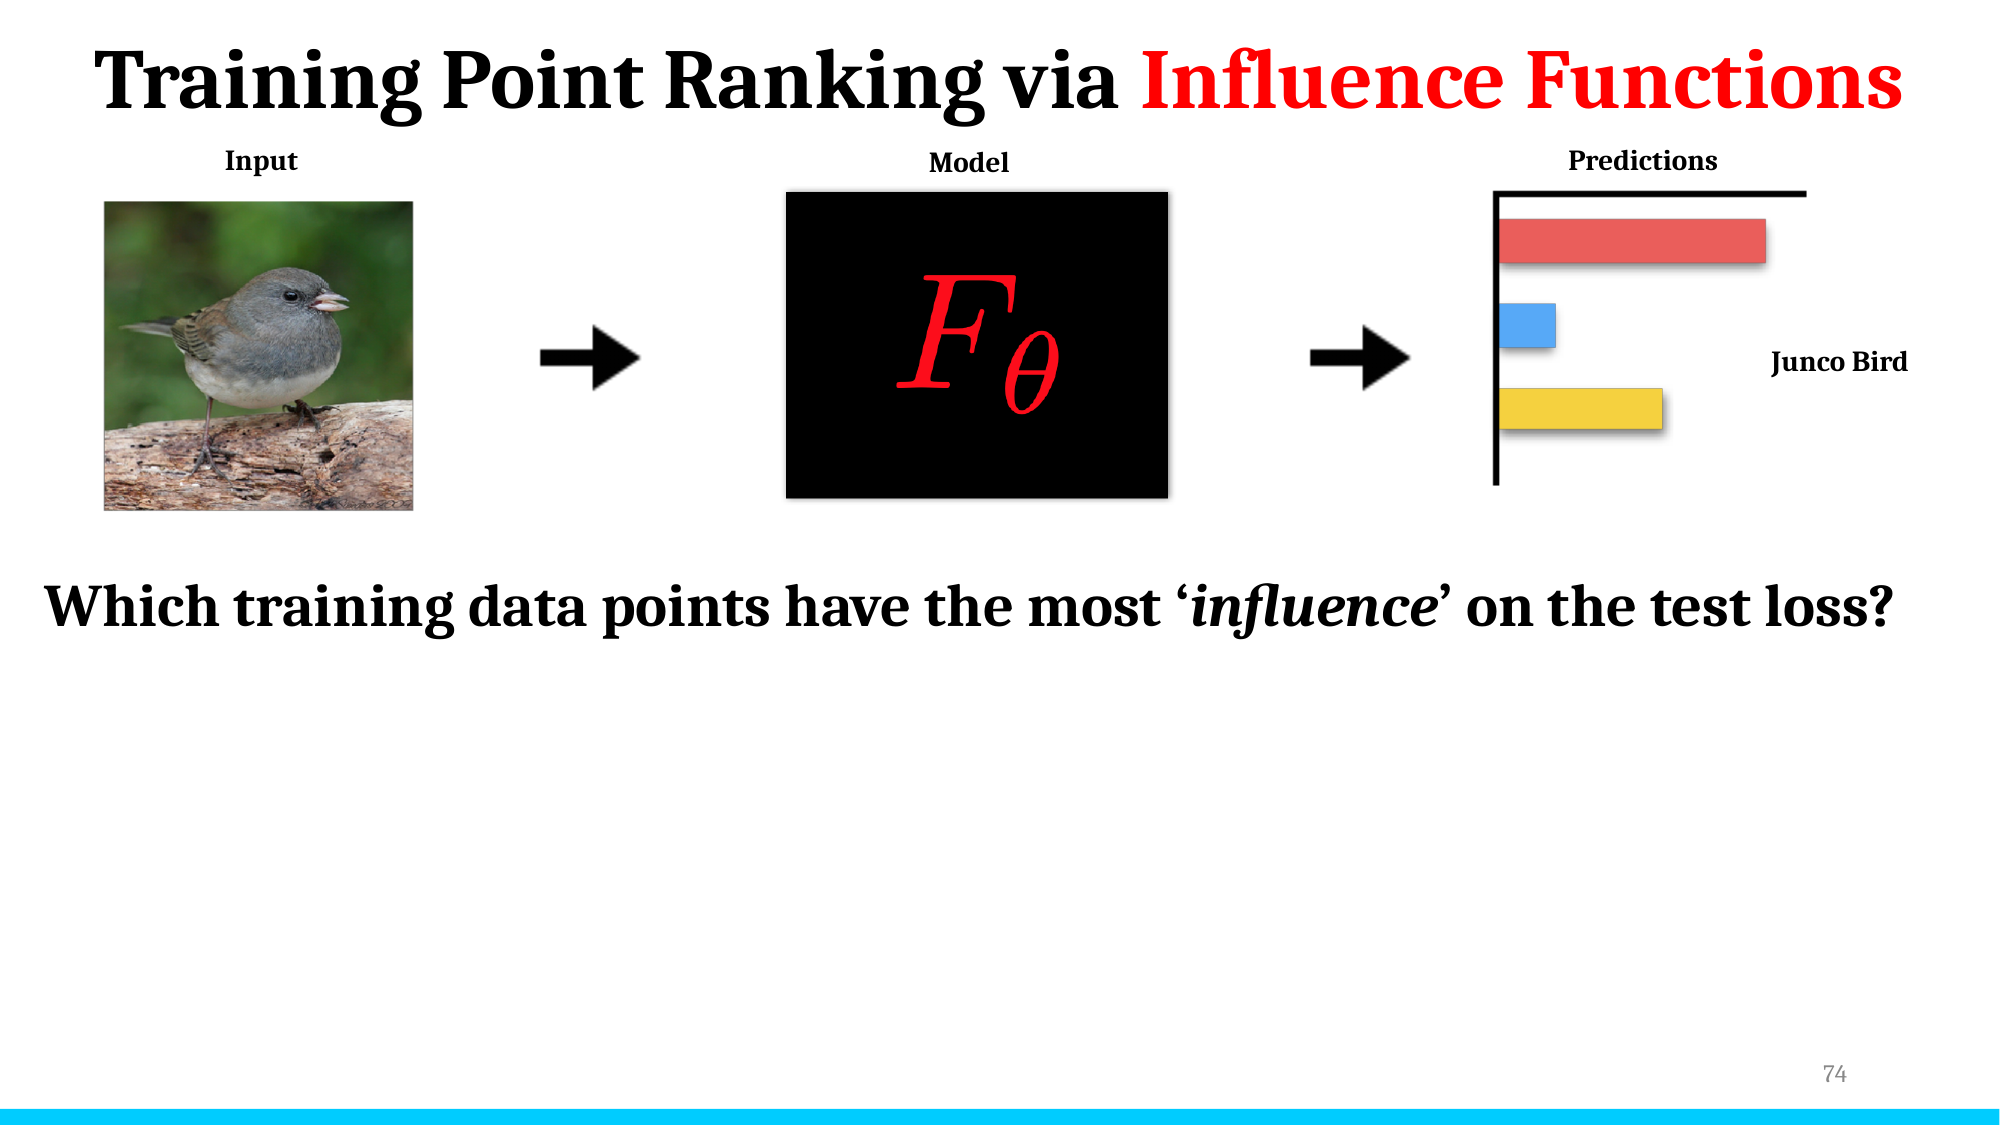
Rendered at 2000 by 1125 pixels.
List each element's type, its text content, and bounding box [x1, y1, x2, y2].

text_box Junco Bird [1813, 327, 1976, 388]
list Which training data points have the most ‘influence’ on the test loss? [0, 566, 2000, 672]
text_box Model [834, 162, 1105, 182]
title Training Point Ranking via Influence Functions [0, 0, 2000, 162]
text_box Input [126, 162, 397, 188]
slide_number ‹#› [1412, 1042, 1862, 1103]
picture [1487, 188, 1810, 489]
picture [97, 196, 423, 519]
picture [1309, 305, 1412, 410]
picture [779, 184, 1177, 506]
text_box Predictions [1508, 162, 1779, 186]
picture [539, 305, 642, 410]
